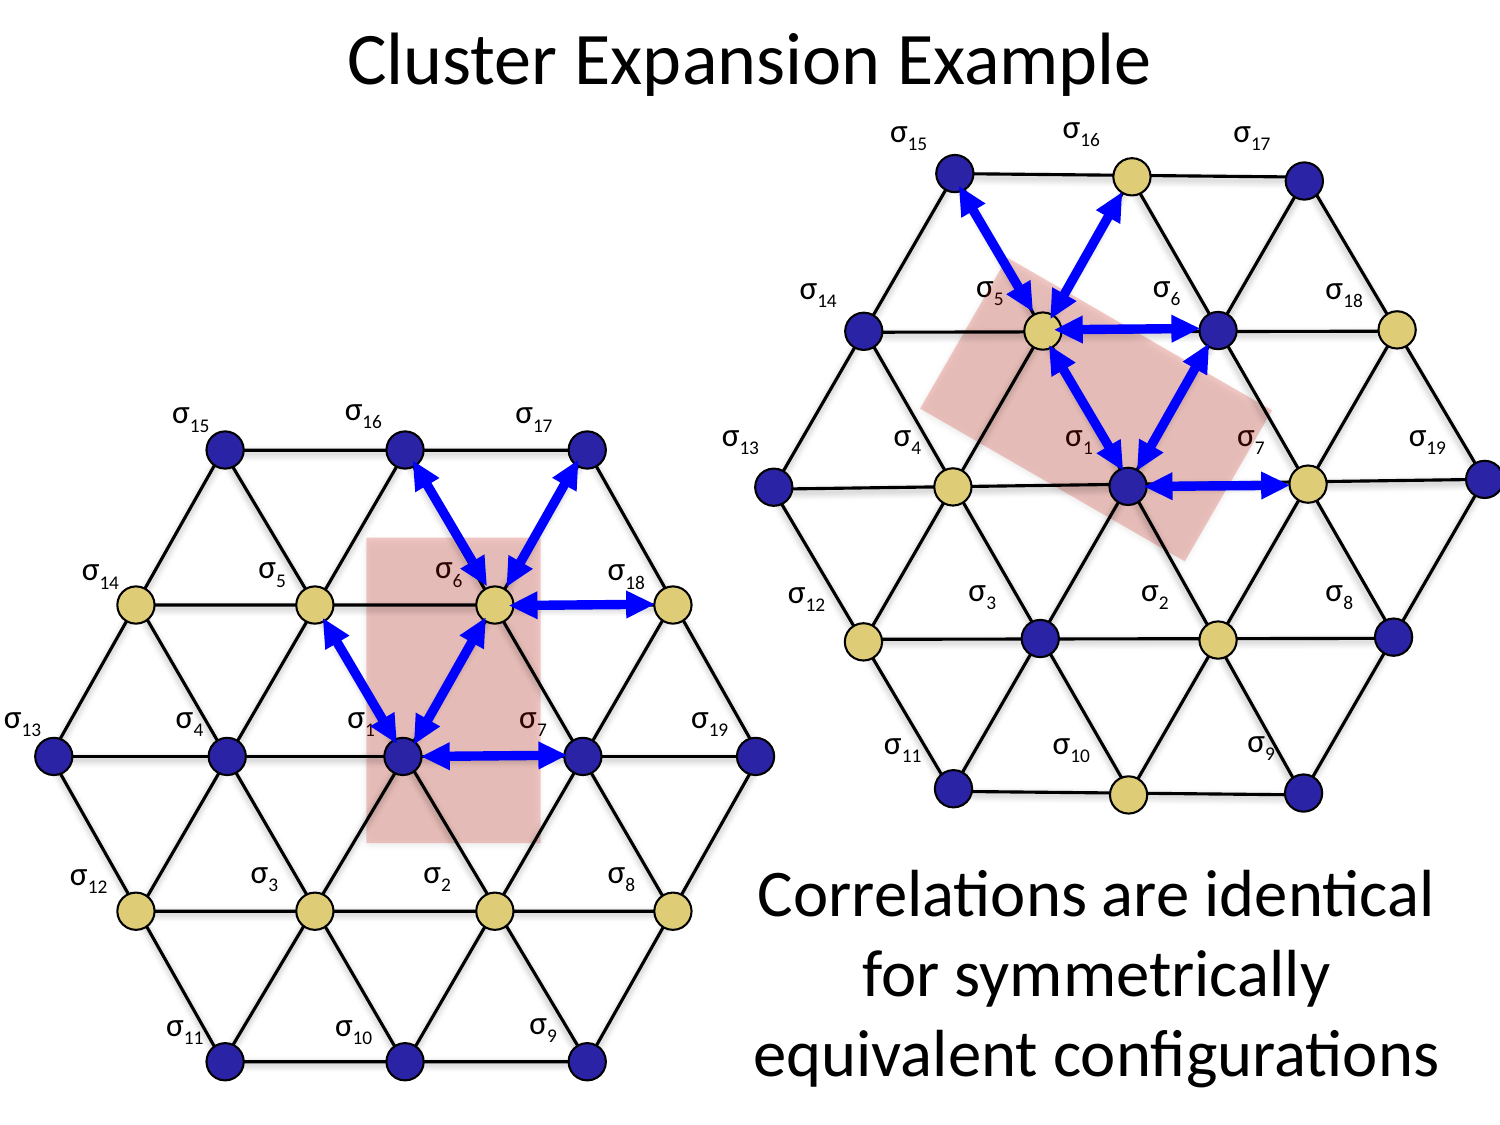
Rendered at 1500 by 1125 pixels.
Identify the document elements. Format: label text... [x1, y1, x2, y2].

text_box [34, 431, 775, 1081]
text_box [706, 97, 1471, 377]
text_box Correlations are identical for symmetrically equivalent configurations [643, 842, 1494, 1105]
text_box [758, 159, 1499, 810]
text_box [0, 379, 753, 1082]
title Cluster Expansion Example [0, 2, 1500, 107]
